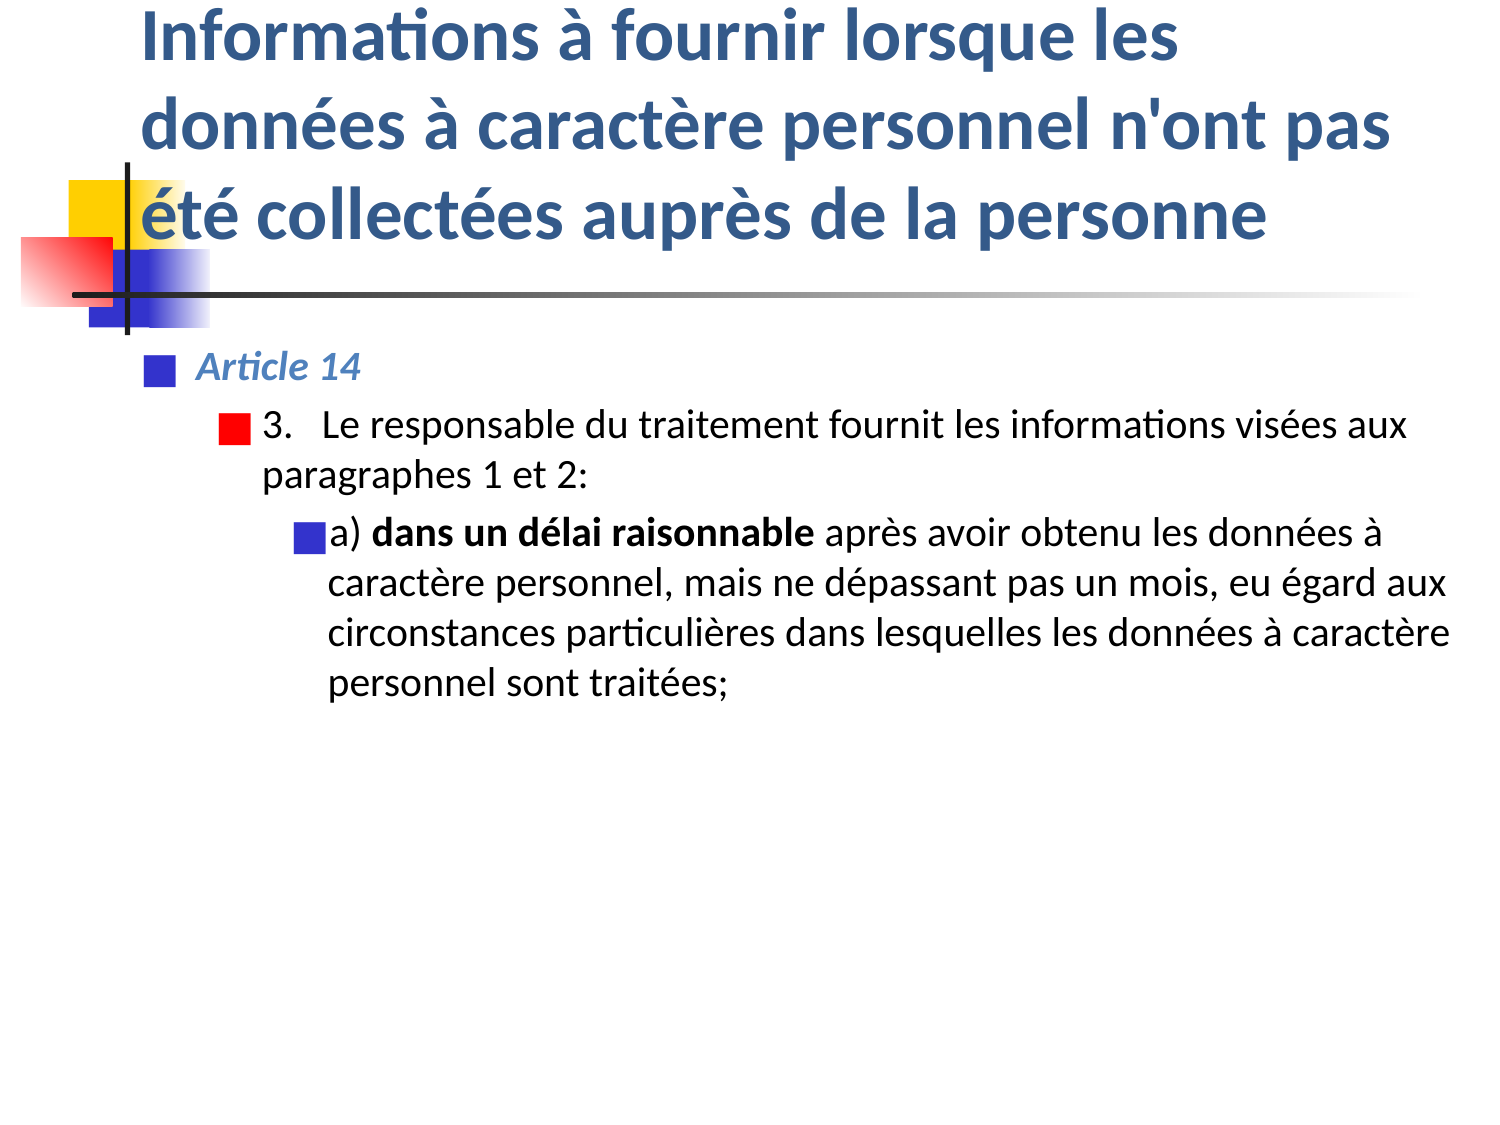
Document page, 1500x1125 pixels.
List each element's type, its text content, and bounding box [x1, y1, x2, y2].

title Informations à fournir lorsque les données à caractère personnel n'ont pas été collectées auprès de la personne [125, 75, 1443, 263]
list Article 14 3. Le responsable du traitement fournit les informations visées aux paragraphes 1 et 2: a) dans un délai raisonnable après avoir obtenu les données à caractère personnel, mais ne dépassant pas un mois, eu égard aux circonstances particulières dans lesquelles les données à caractère personnel sont traitées; [125, 331, 1469, 1006]
